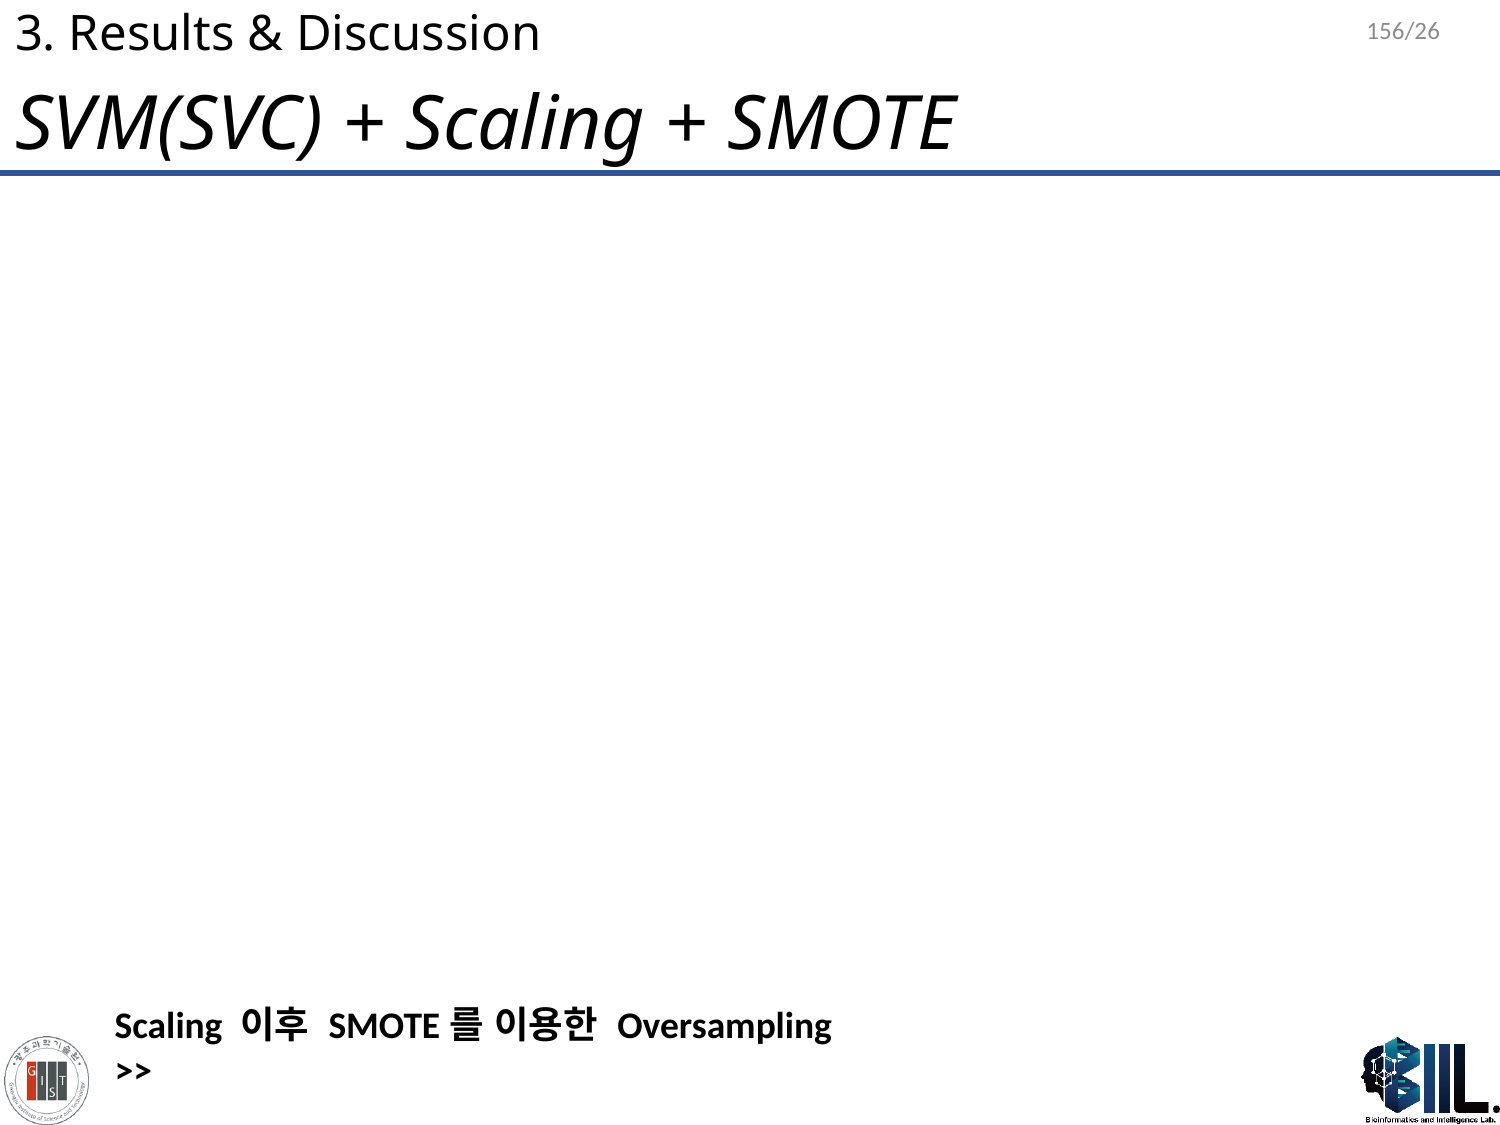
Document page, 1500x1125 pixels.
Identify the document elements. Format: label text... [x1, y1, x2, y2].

text_box SVM(SVC) + Scaling + SMOTE [0, 176, 1500, 183]
picture [4, 1036, 89, 1125]
text_box SVM(SVC) + Scaling + SMOTE [0, 68, 1500, 170]
title 3. Results & Discussion [0, 0, 602, 68]
text_box Scaling 이후 SMOTE를 이용한 Oversampling >> [99, 993, 1500, 1099]
slide_number 156/26 [1117, 0, 1455, 60]
picture [1361, 1099, 1500, 1125]
